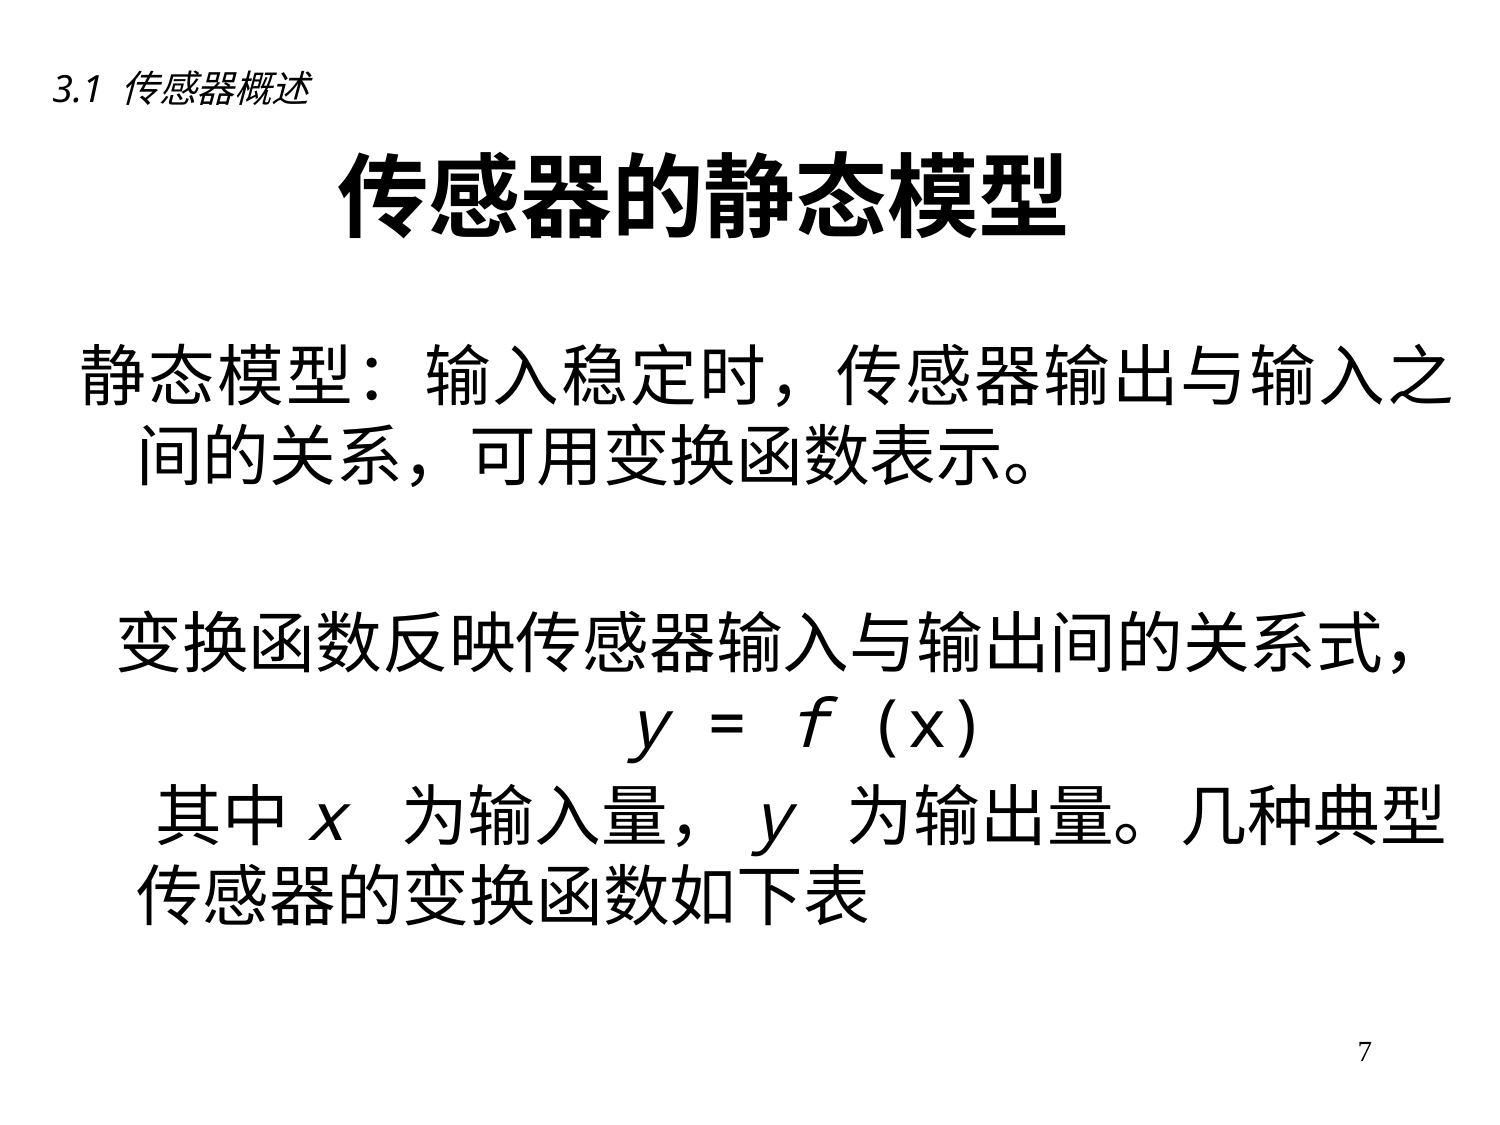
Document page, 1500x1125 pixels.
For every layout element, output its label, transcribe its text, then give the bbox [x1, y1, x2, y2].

list 静态模型：输入稳定时，传感器输出与输入之间的关系，可用变换函数表示。 变换函数反映传感器输入与输出间的关系式， y = f (x) 其中x 为输入量，y 为输出量。几种典型传感器的变换函数如下表 [64, 326, 1471, 1089]
slide_number 7 [1074, 1025, 1388, 1100]
text_box 3.1 传感器概述 [37, 49, 479, 125]
title 传感器的静态模型 [112, 99, 1388, 288]
